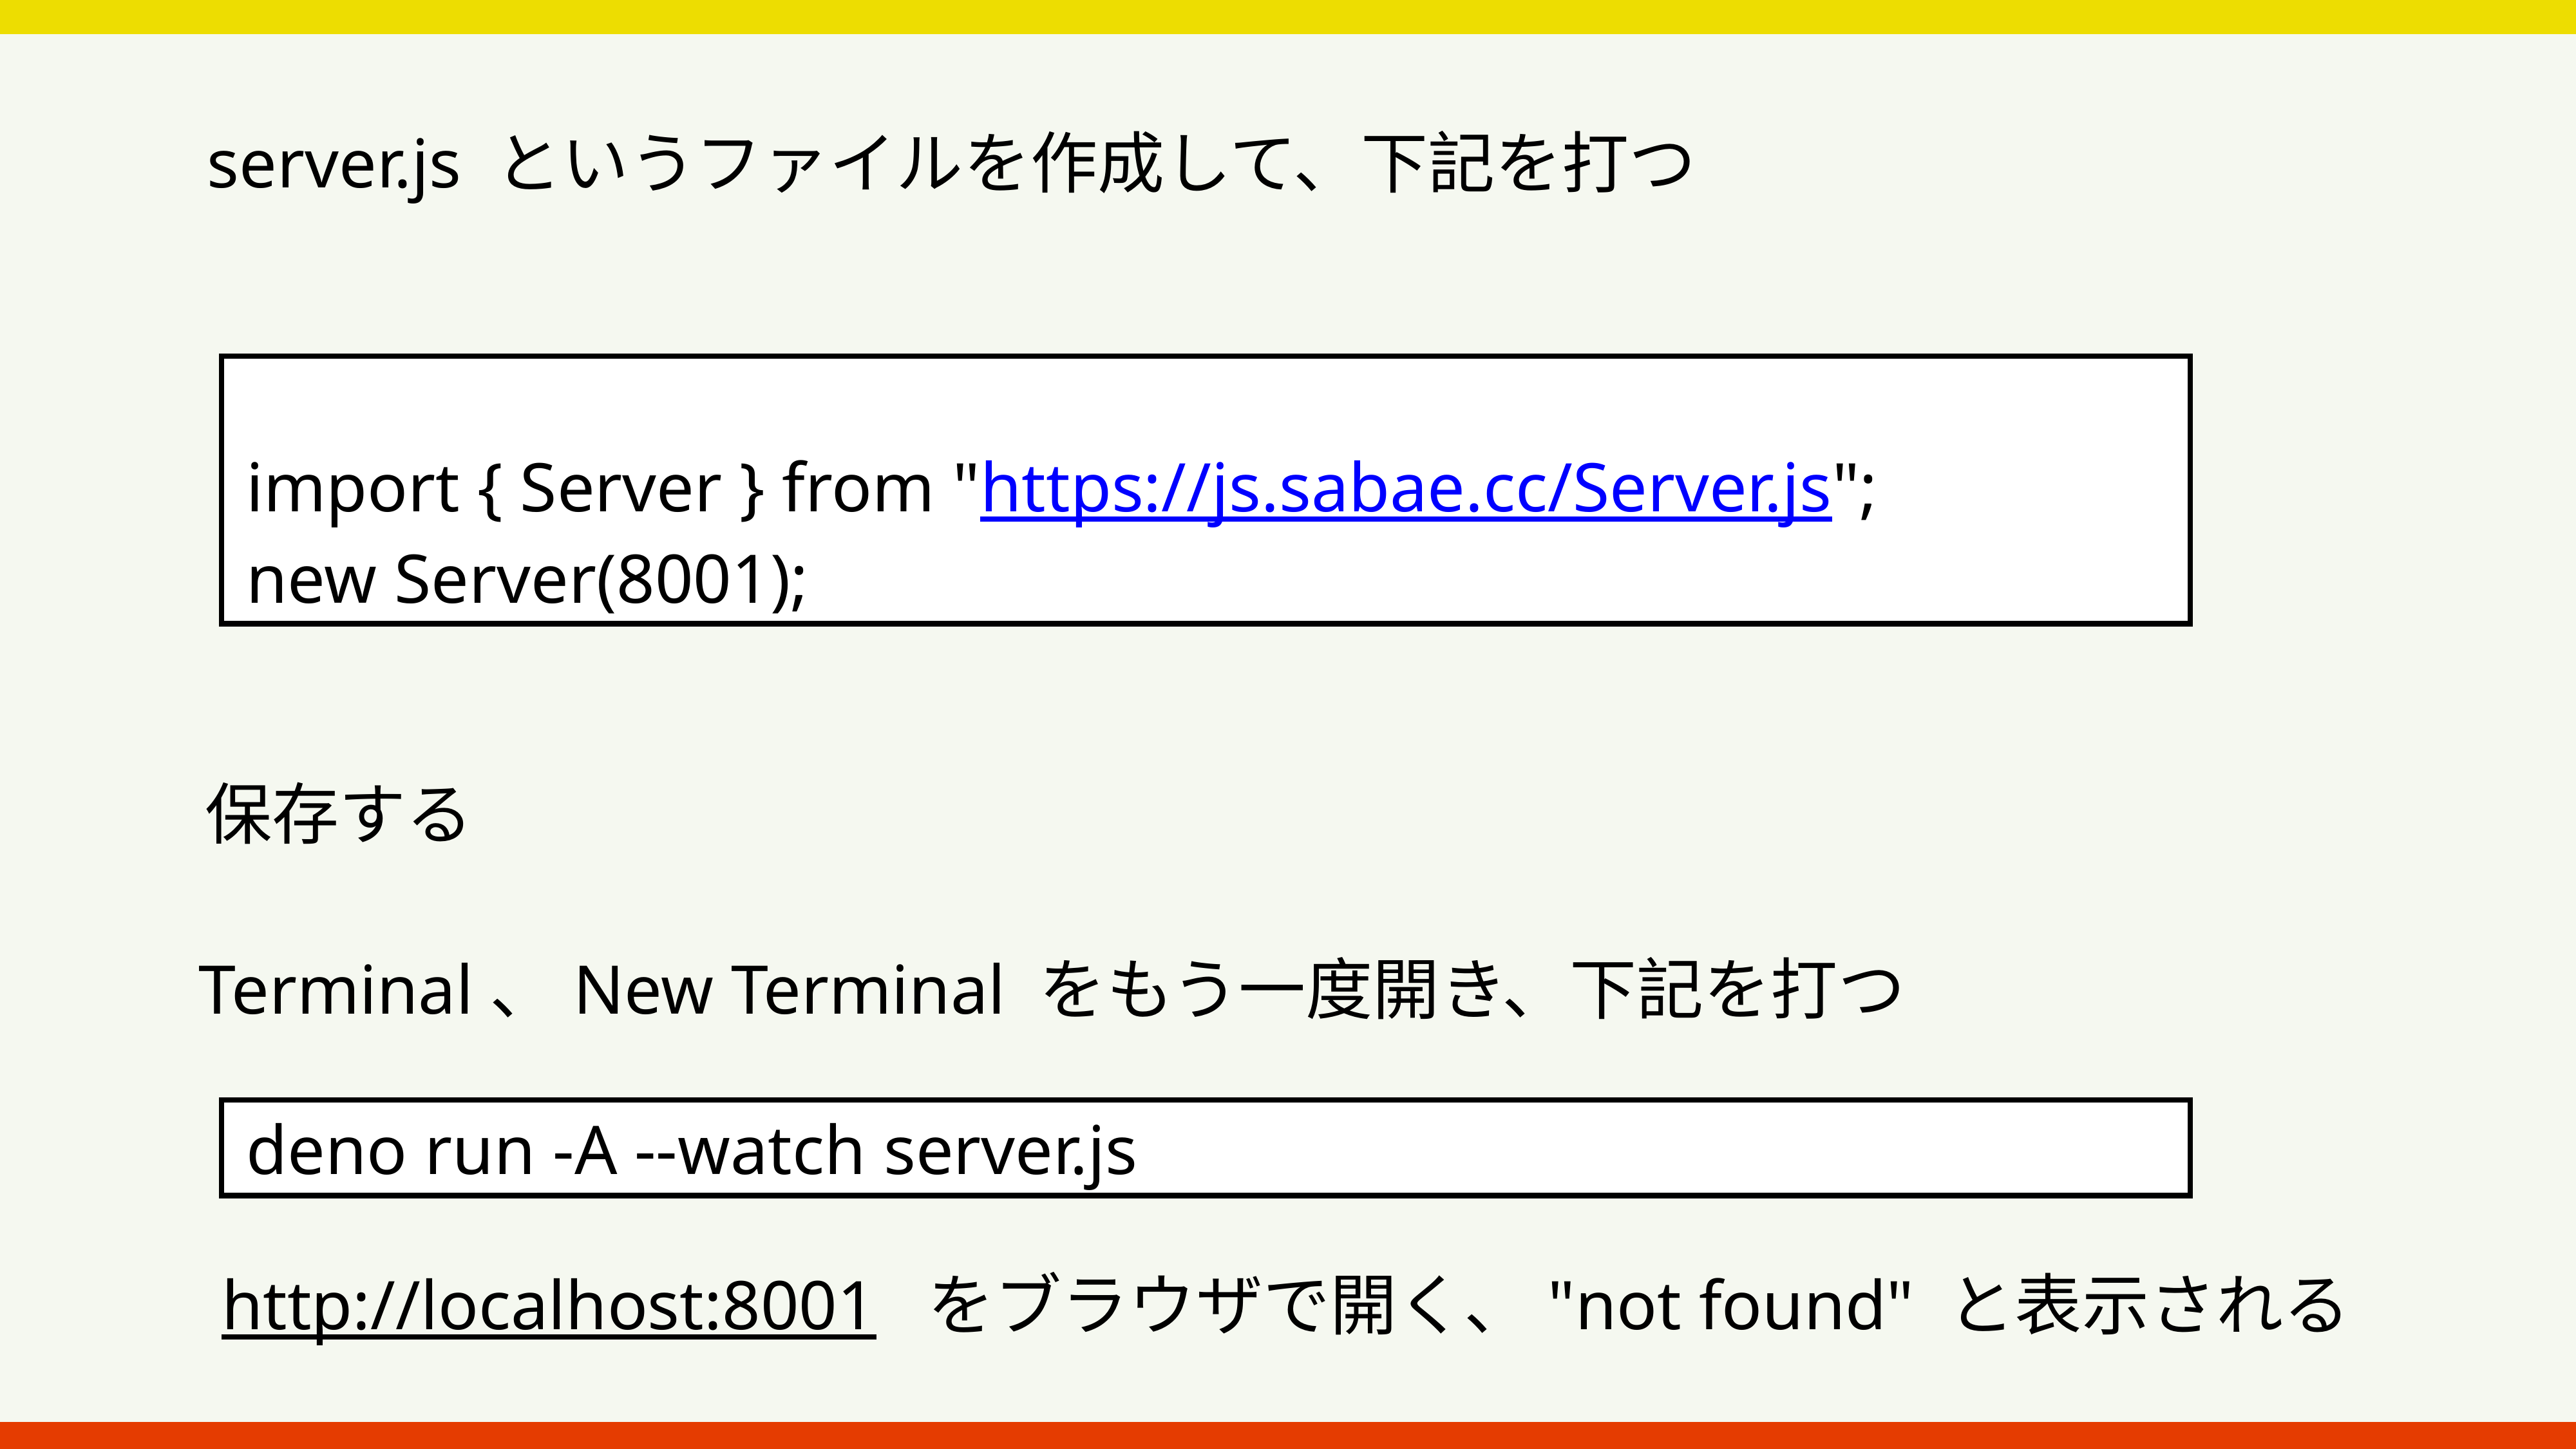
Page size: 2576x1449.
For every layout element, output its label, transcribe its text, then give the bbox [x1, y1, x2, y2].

text_box 保存する [197, 764, 481, 860]
text_box http://localhost:8001 をブラウザで開く、"not found" と表示される [214, 1255, 2358, 1361]
picture [0, 0, 2576, 34]
text_box server.js というファイルを作成して、下記を打つ [200, 113, 1705, 209]
picture [0, 1422, 2576, 1449]
text_box Terminal、New Terminal をもう一度開き、下記を打つ [191, 939, 1913, 1036]
text_box import { Server } from "https://js.sabae.cc/Server.js"; new Server(8001); [221, 356, 2190, 624]
text_box deno run -A --watch server.js [221, 1100, 2190, 1196]
